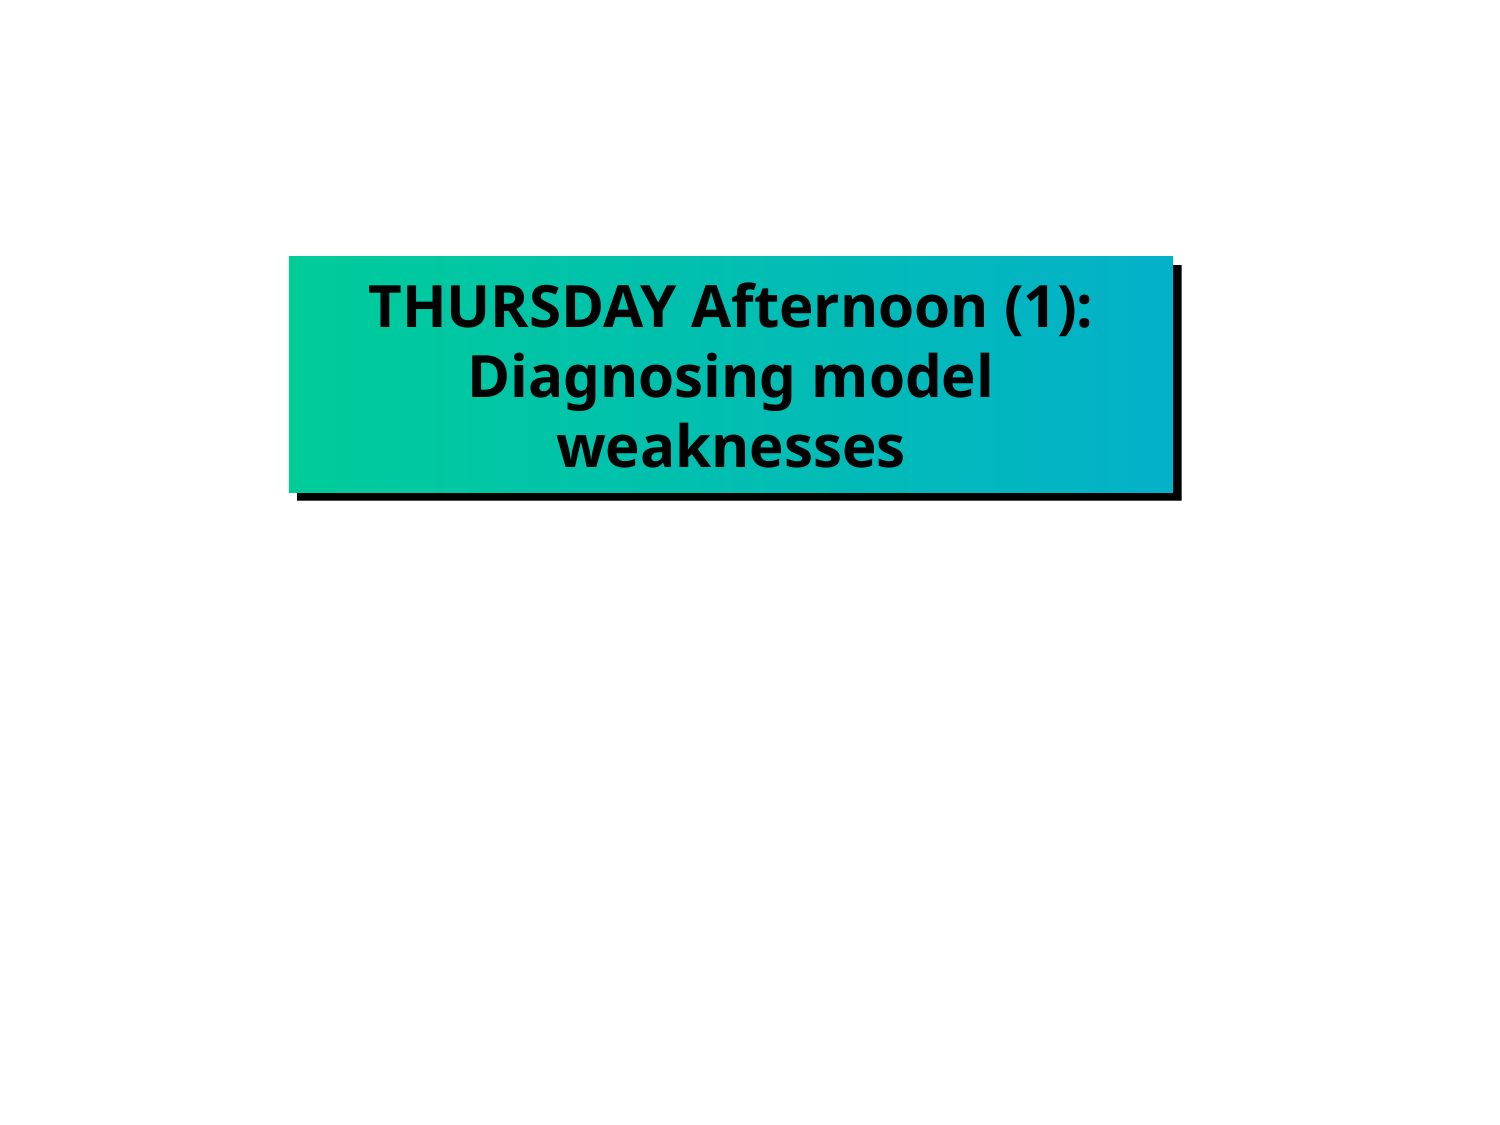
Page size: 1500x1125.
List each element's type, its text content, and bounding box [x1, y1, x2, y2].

title THURSDAY Afternoon (1): Diagnosing model weaknesses [288, 256, 1174, 493]
